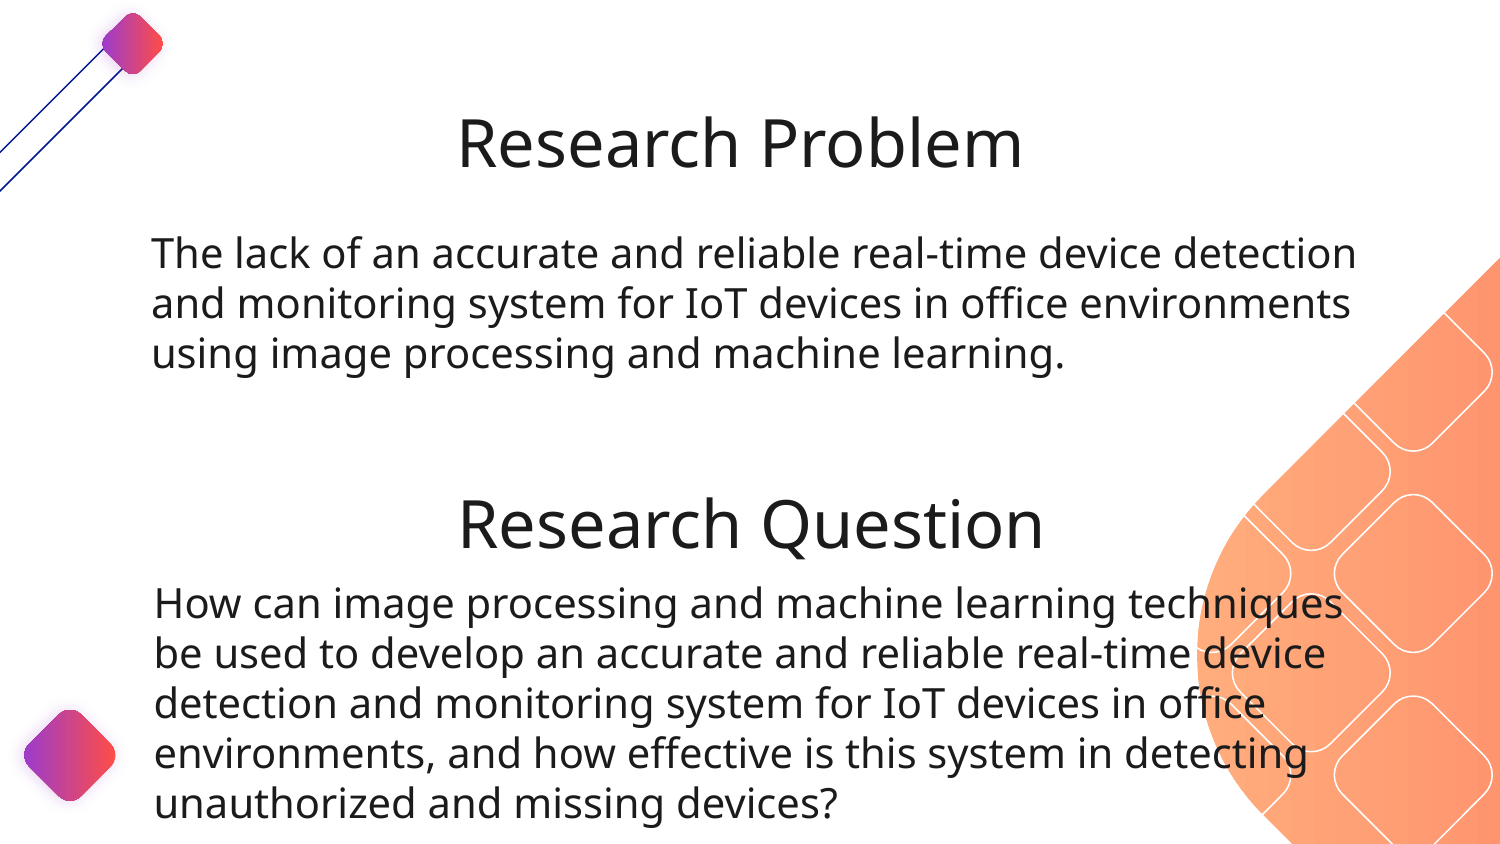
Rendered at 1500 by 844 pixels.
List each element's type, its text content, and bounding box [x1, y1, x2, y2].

text_box Research Question [120, 467, 1384, 561]
title Research Problem [117, 85, 1382, 180]
text_box How can image processing and machine learning techniques be used to develop an accurate and reliable real-time device detection and monitoring system for IoT devices in office environments, and how effective is this system in detecting unauthorized and missing devices? [119, 561, 1385, 760]
list The lack of an accurate and reliable real-time device detection and monitoring system for IoT devices in office environments using image processing and machine learning. [117, 211, 1382, 409]
